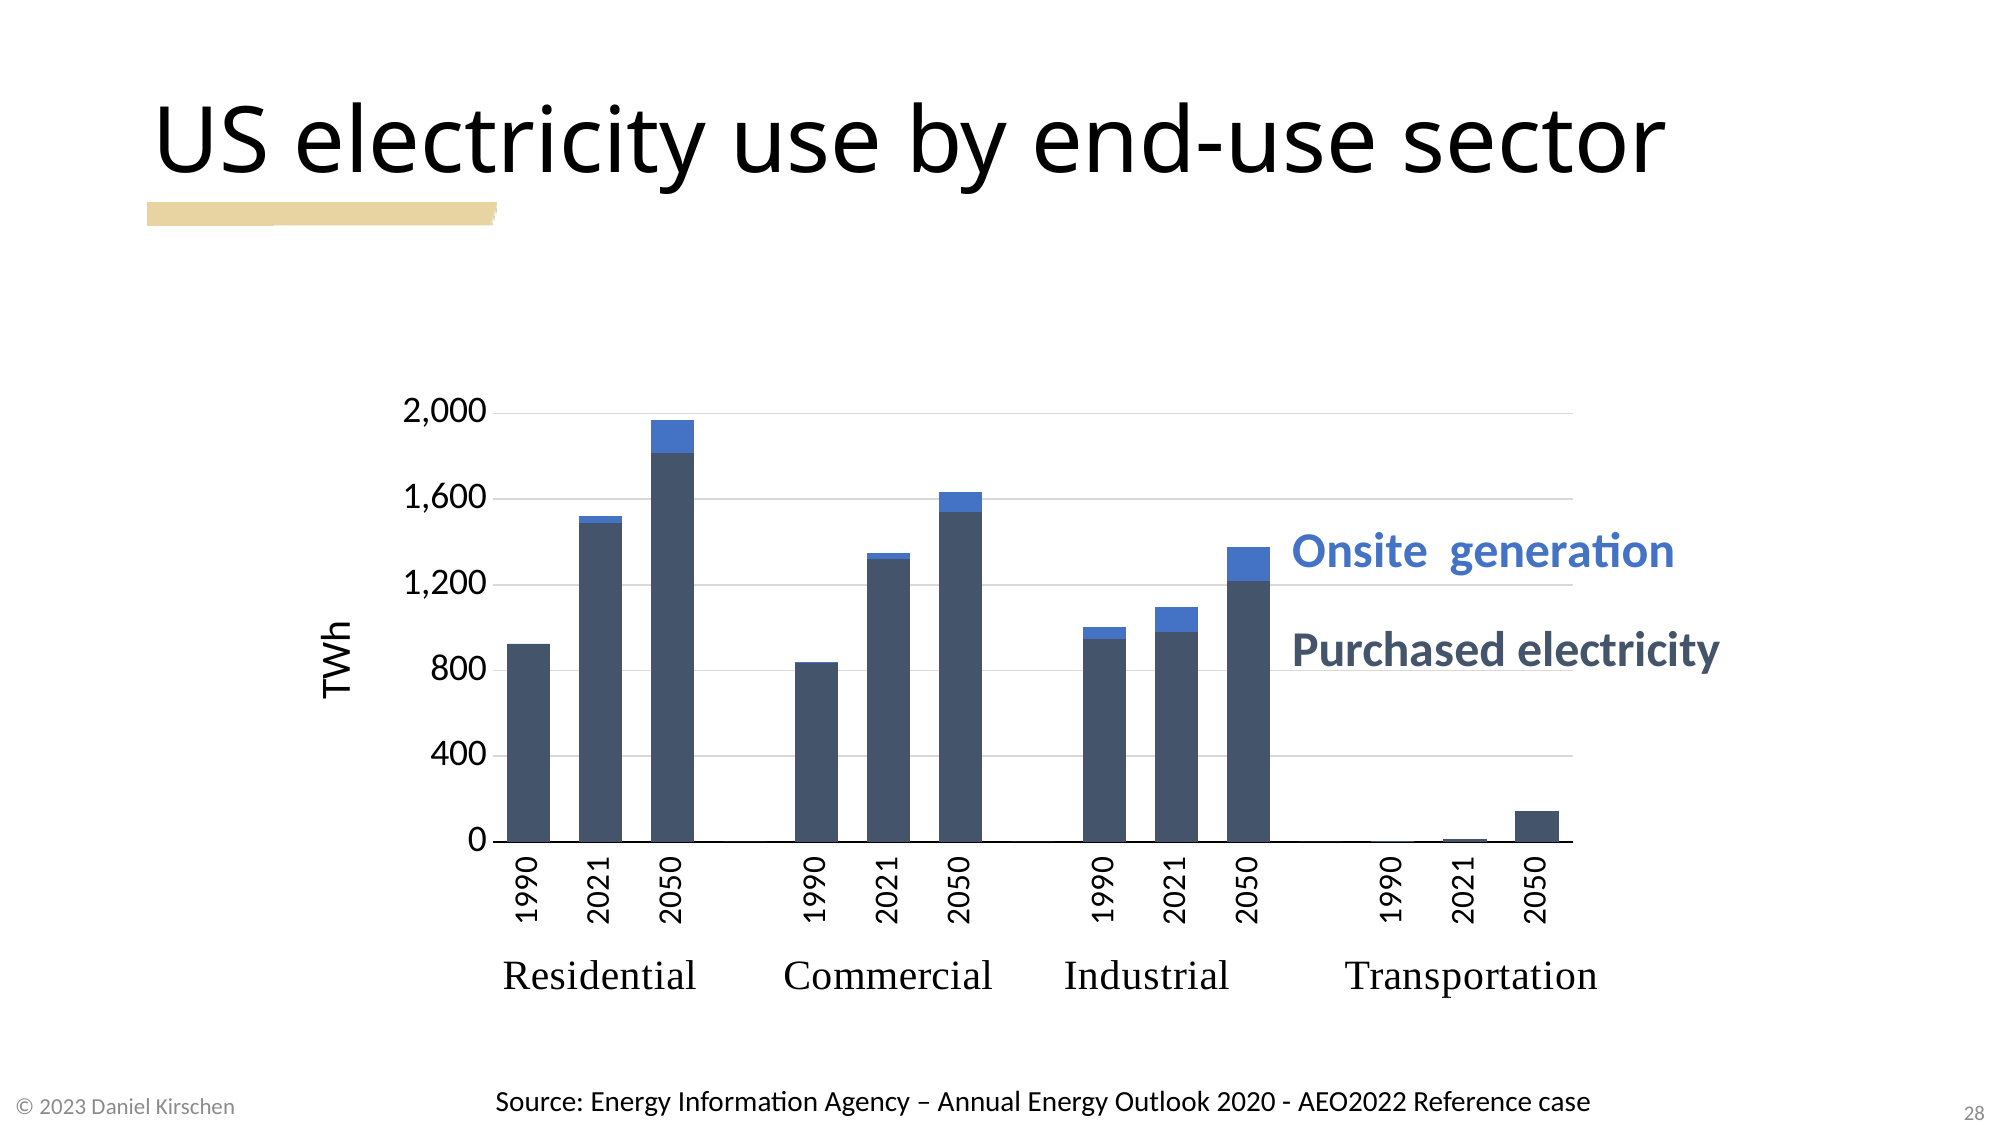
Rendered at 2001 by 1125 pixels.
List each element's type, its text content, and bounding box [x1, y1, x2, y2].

slide_number © 2023 Daniel Kirschen [0, 1075, 517, 1125]
slide_number 28 [1550, 1088, 2000, 1125]
title US electricity use by end-use sector [137, 59, 1863, 226]
text_box Source: Energy Information Agency – Annual Energy Outlook 2020 - AEO2022 Reference case [480, 1074, 1606, 1125]
chart [273, 225, 1727, 1056]
